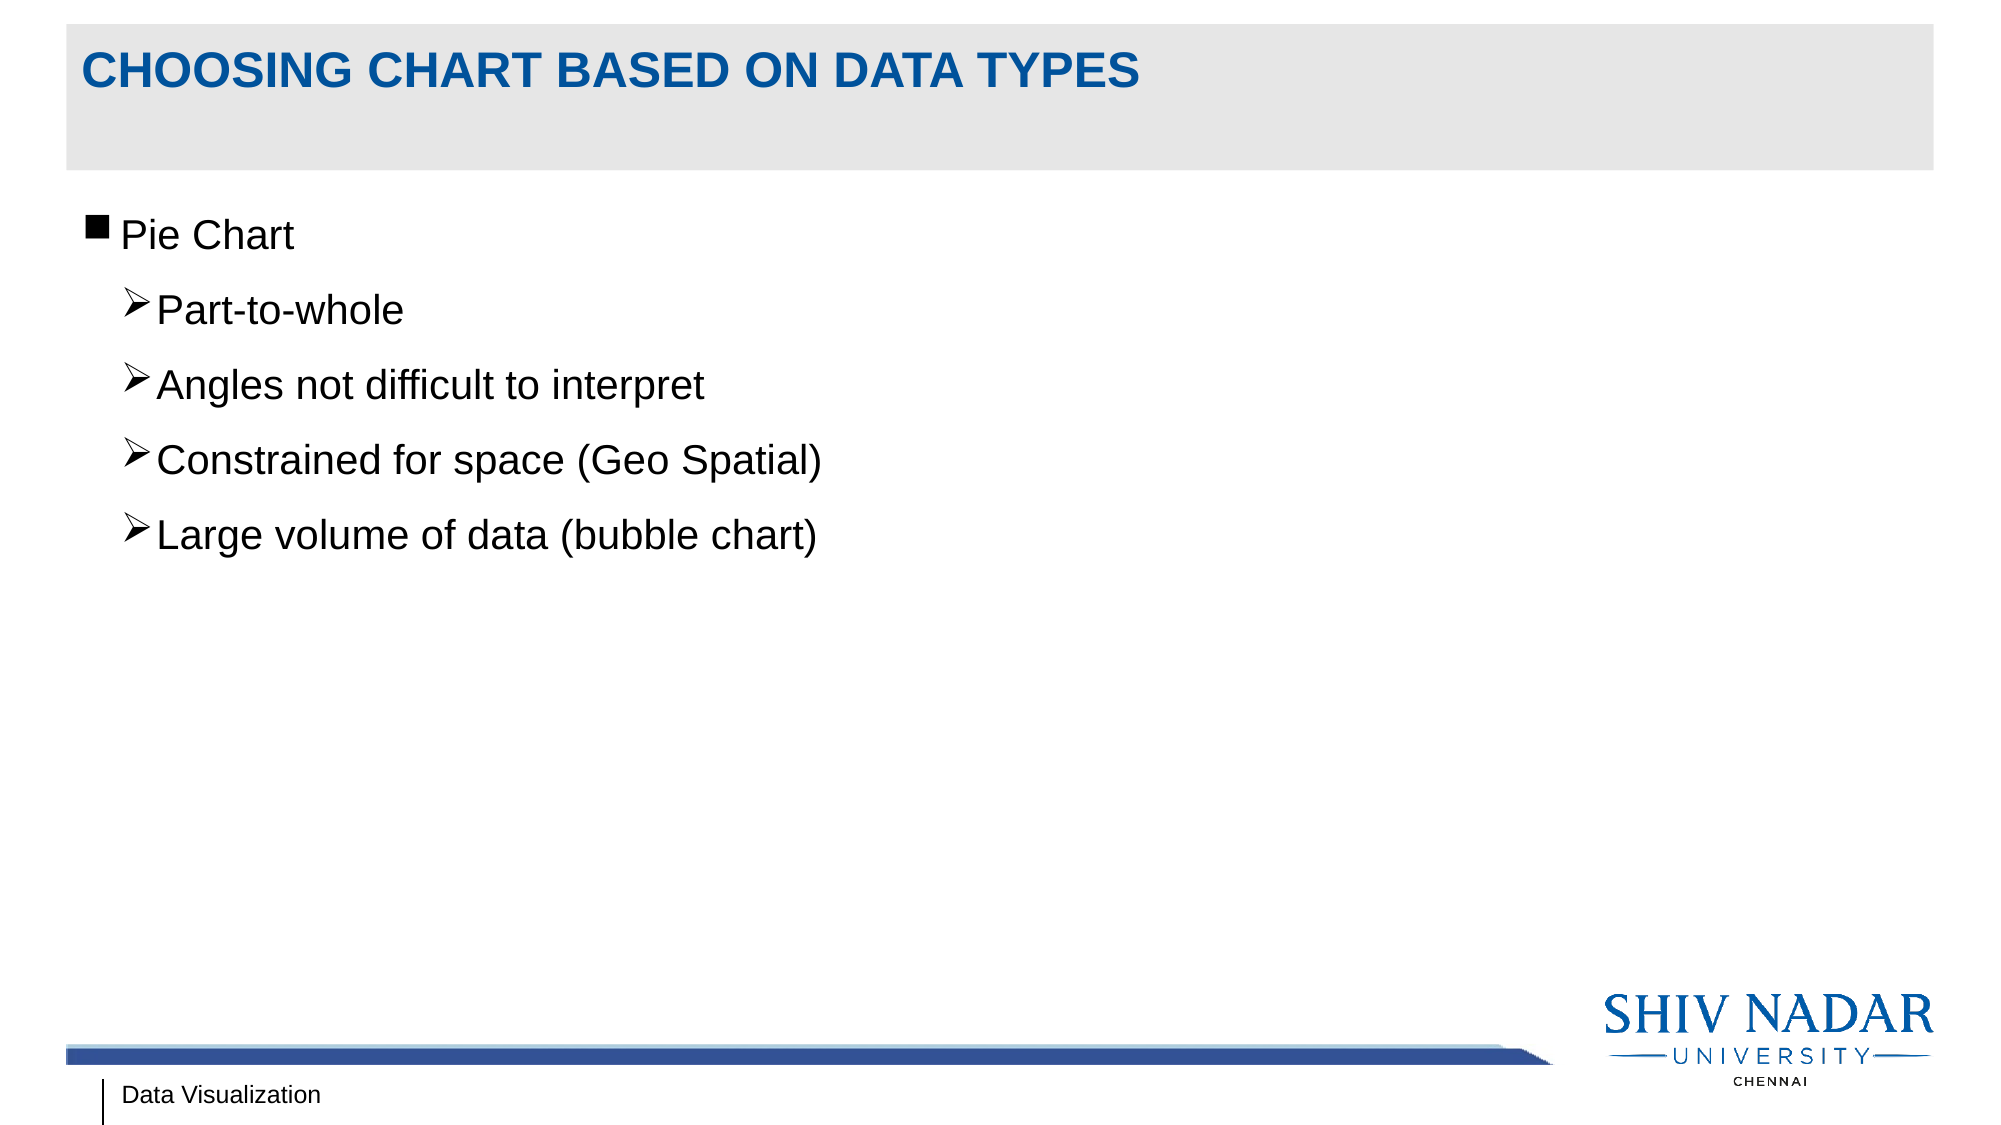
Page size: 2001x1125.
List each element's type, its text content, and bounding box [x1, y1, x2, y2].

picture [66, 1040, 1565, 1069]
list Pie Chart Part-to-whole Angles not difficult to interpret Constrained for space (Geo Spatial) Large volume of data (bubble chart) [66, 200, 1934, 943]
title Choosing chart based on data types [66, 29, 1934, 176]
picture [1605, 994, 1934, 1086]
